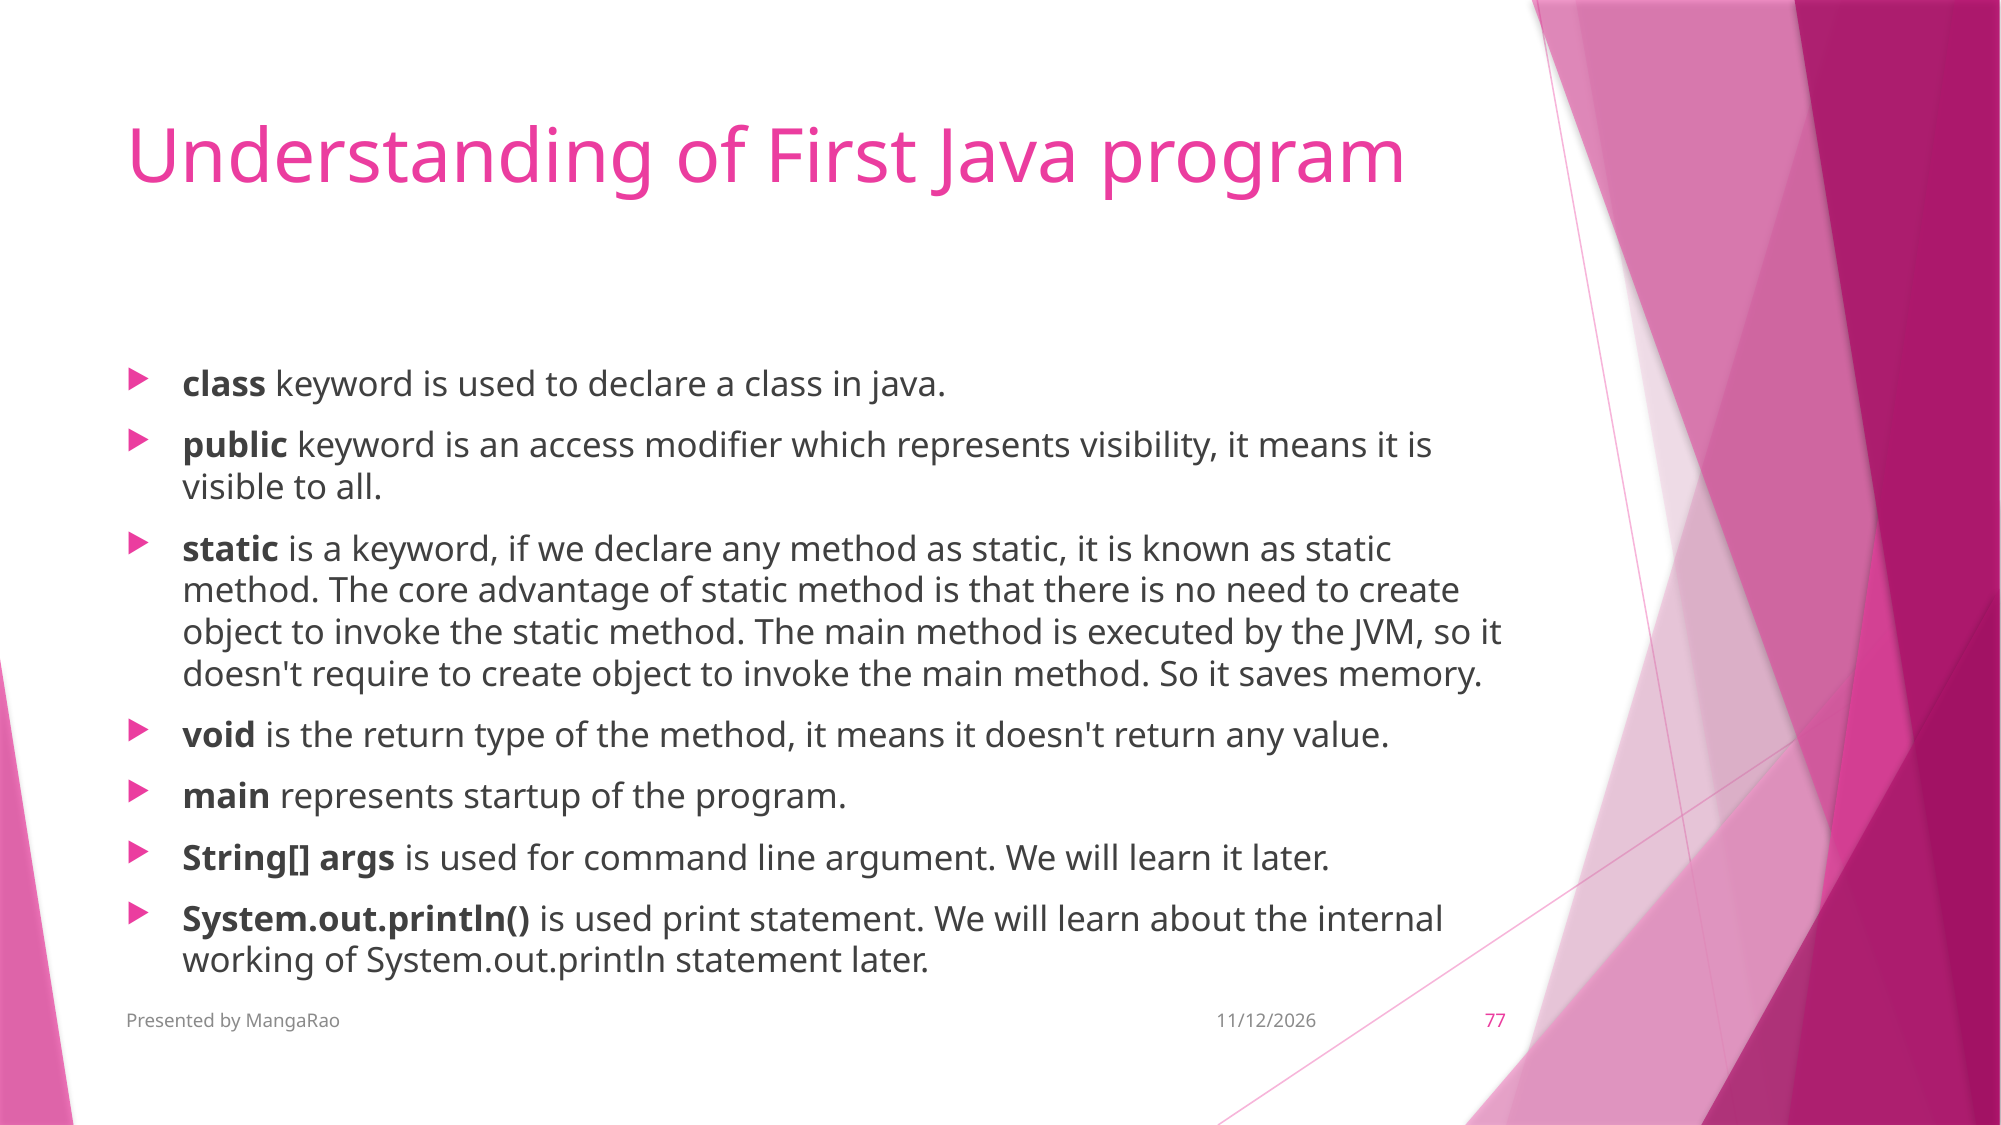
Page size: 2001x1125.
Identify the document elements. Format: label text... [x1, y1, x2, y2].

slide_number 77 [1409, 991, 1522, 1051]
list class keyword is used to declare a class in java. public keyword is an access modifier which represents visibility, it means it is visible to all. static is a keyword, if we declare any method as static, it is known as static method. The core advantage of static method is that there is no need to create object to invoke the static method. The main method is executed by the JVM, so it doesn't require to create object to invoke the main method. So it saves memory. void is the return type of the method, it means it doesn't return any value. main represents startup of the program. String[] args is used for command line argument. We will learn it later. System.out.println() is used print statement. We will learn about the internal working of System.out.println statement later. [111, 354, 1522, 992]
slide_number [1181, 991, 1332, 1051]
title Understanding of First Java program [111, 99, 1522, 317]
footer Presented by MangaRao [111, 991, 1145, 1051]
